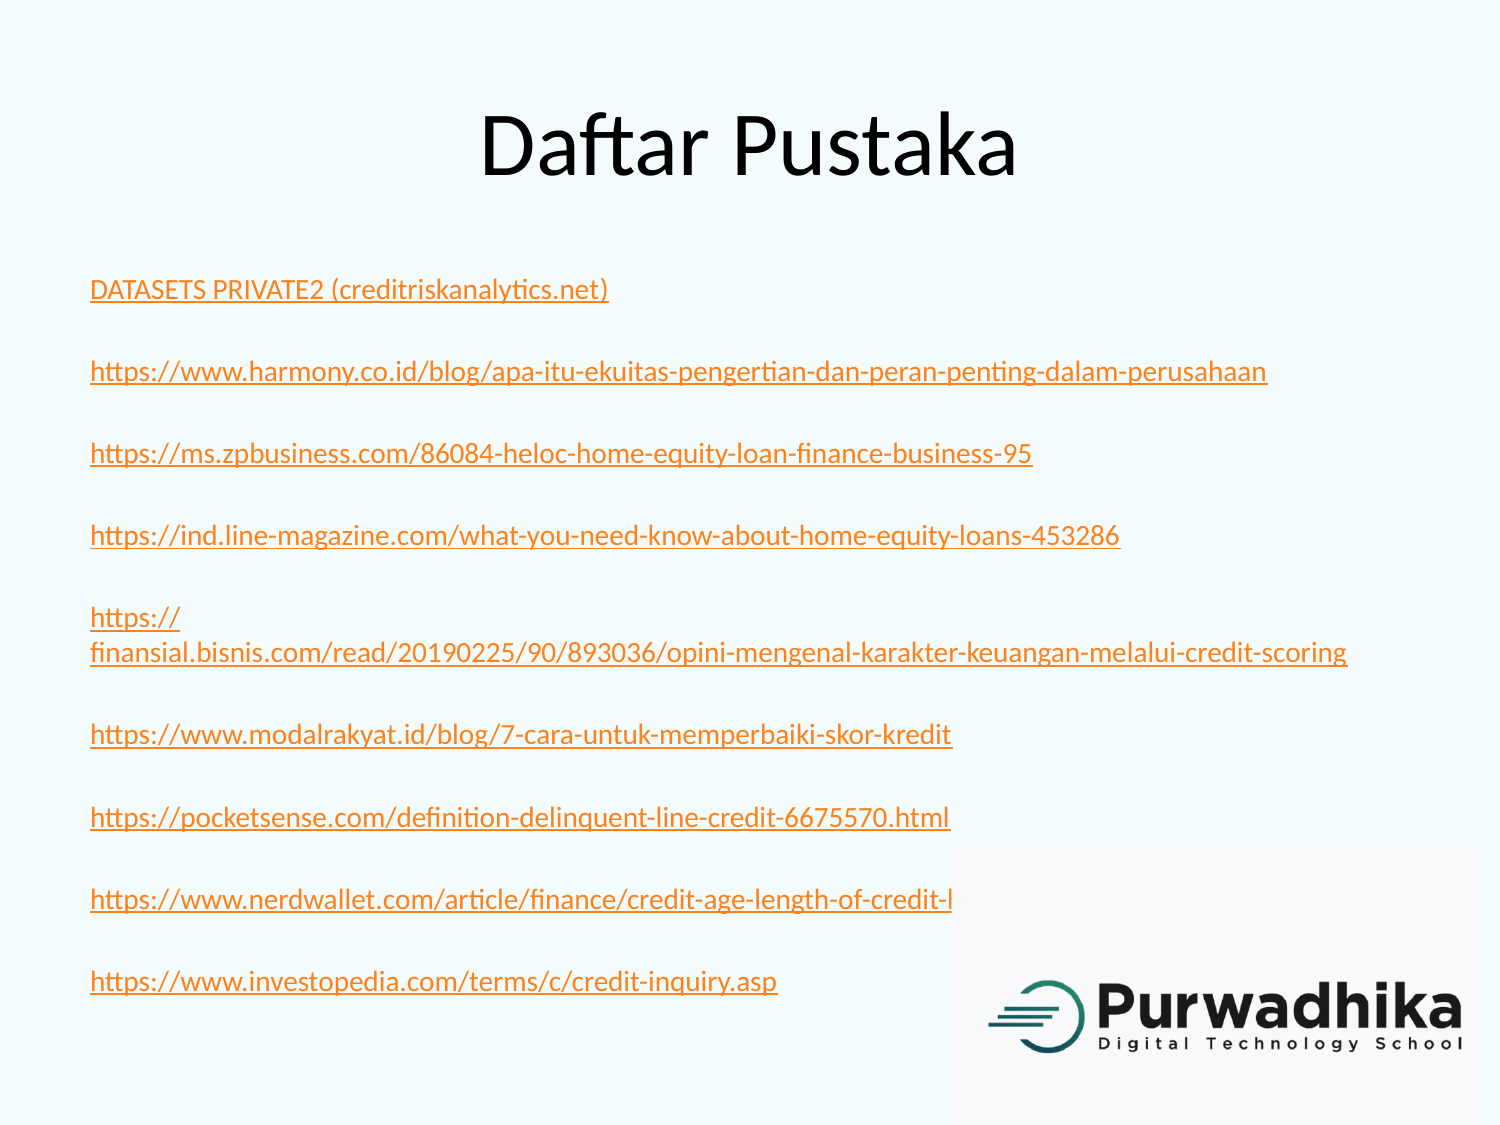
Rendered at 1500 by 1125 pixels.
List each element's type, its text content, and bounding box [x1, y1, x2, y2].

list DATASETS PRIVATE2 (creditriskanalytics.net) https://www.harmony.co.id/blog/apa-itu-ekuitas-pengertian-dan-peran-penting-dalam-perusahaan https://ms.zpbusiness.com/86084-heloc-home-equity-loan-finance-business-95 https://ind.line-magazine.com/what-you-need-know-about-home-equity-loans-453286 https://finansial.bisnis.com/read/20190225/90/893036/opini-mengenal-karakter-keuangan-melalui-credit-scoring https://www.modalrakyat.id/blog/7-cara-untuk-memperbaiki-skor-kredit https://pocketsense.com/definition-delinquent-line-credit-6675570.html https://www.nerdwallet.com/article/finance/credit-age-length-of-credit-history https://www.investopedia.com/terms/c/credit-inquiry.asp [75, 262, 1425, 1005]
picture [951, 847, 1481, 1125]
title Daftar Pustaka [75, 45, 1425, 233]
